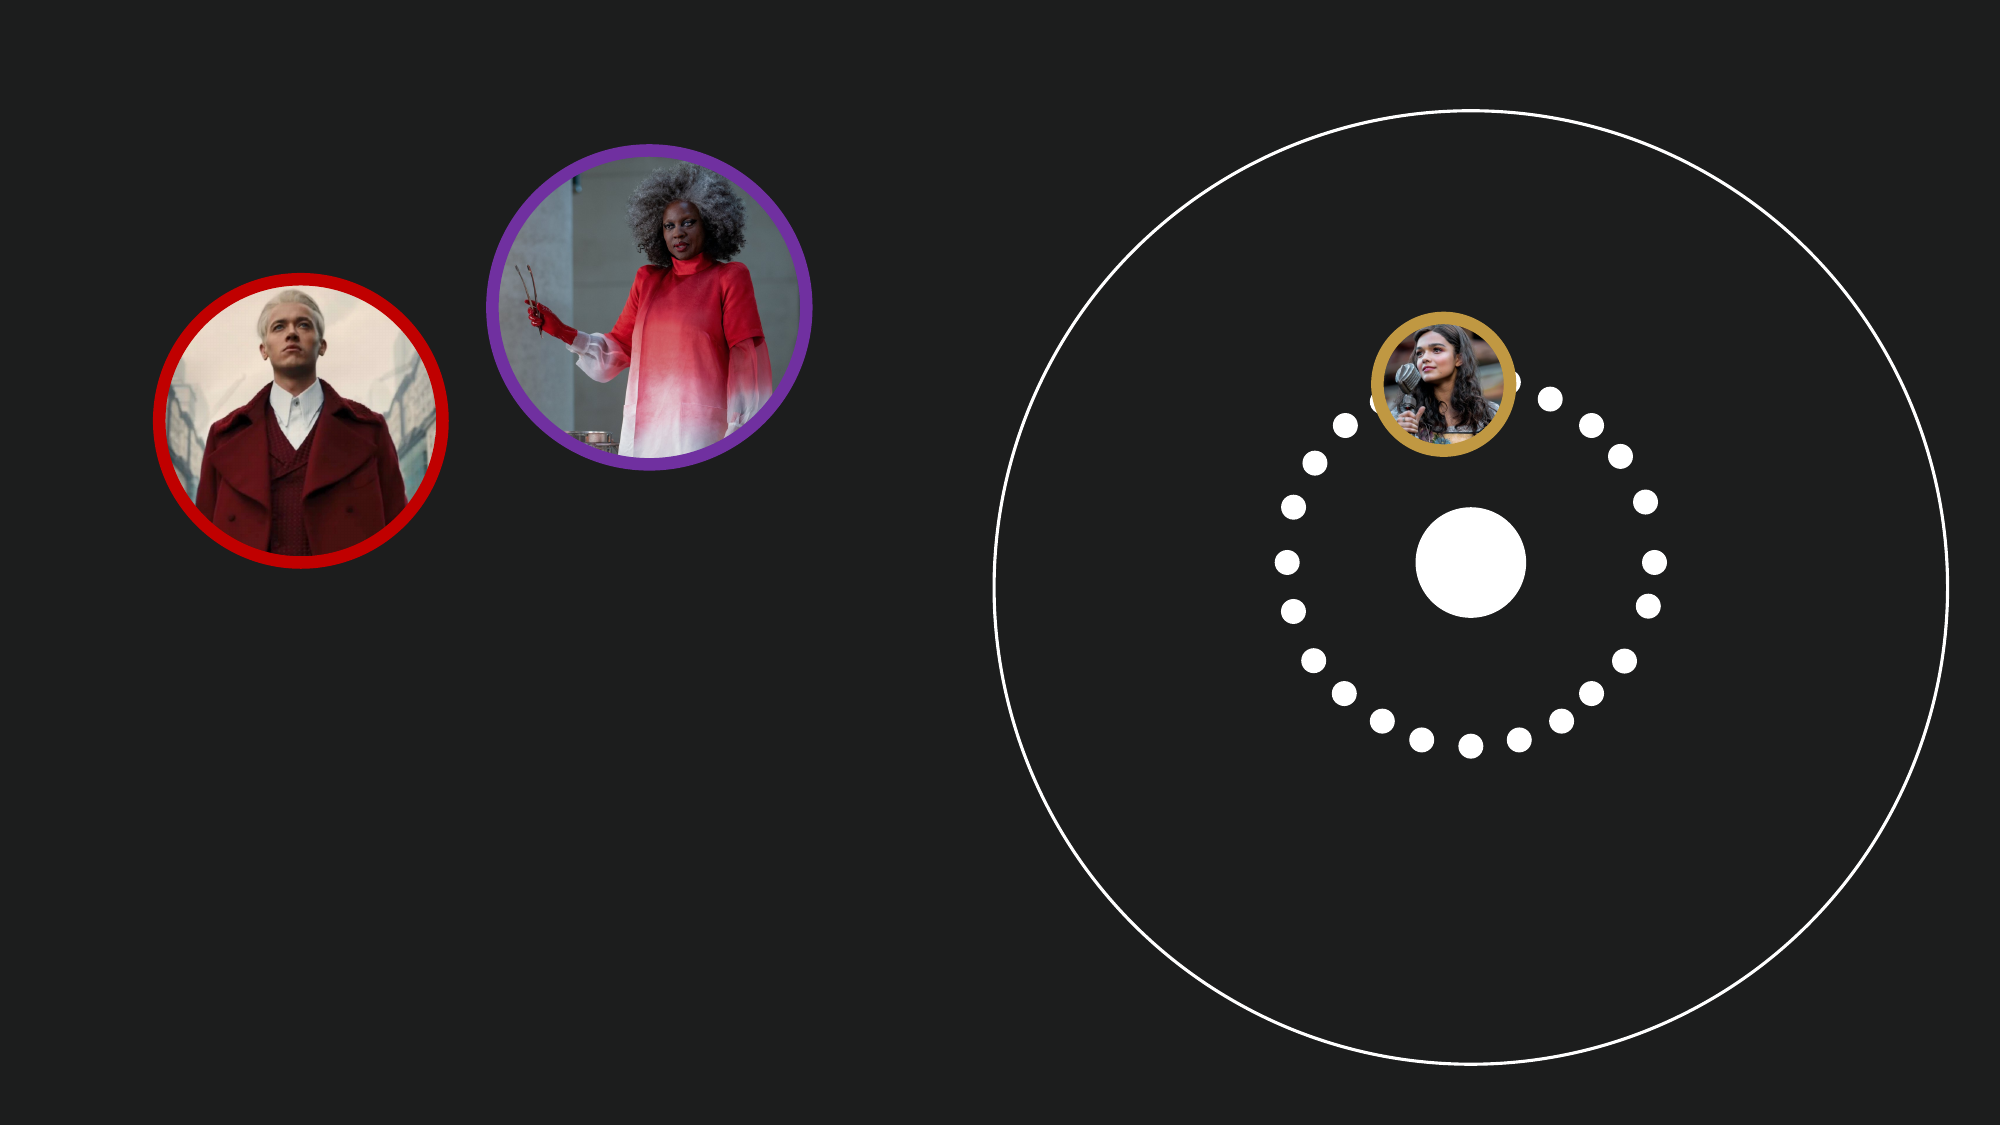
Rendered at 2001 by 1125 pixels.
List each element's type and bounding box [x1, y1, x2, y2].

text_box [1368, 393, 1376, 415]
text_box [1631, 487, 1660, 517]
text_box [1368, 707, 1397, 736]
text_box [1515, 369, 1523, 394]
picture [158, 278, 443, 563]
text_box [1331, 411, 1360, 440]
text_box [1505, 725, 1534, 754]
picture [1376, 317, 1511, 452]
text_box [1536, 385, 1565, 414]
text_box [1330, 679, 1359, 708]
text_box [1279, 597, 1308, 626]
text_box [1279, 493, 1308, 522]
text_box [1299, 646, 1328, 675]
text_box [1273, 548, 1302, 577]
text_box [992, 109, 1950, 1066]
text_box [1456, 732, 1485, 761]
text_box [1634, 592, 1663, 621]
text_box [1577, 679, 1606, 708]
text_box [1640, 548, 1669, 577]
text_box [1300, 449, 1330, 478]
text_box [1577, 411, 1606, 440]
text_box [1547, 707, 1576, 736]
text_box [1407, 725, 1436, 754]
text_box [1610, 647, 1639, 676]
text_box [1606, 442, 1635, 471]
picture [491, 149, 807, 465]
